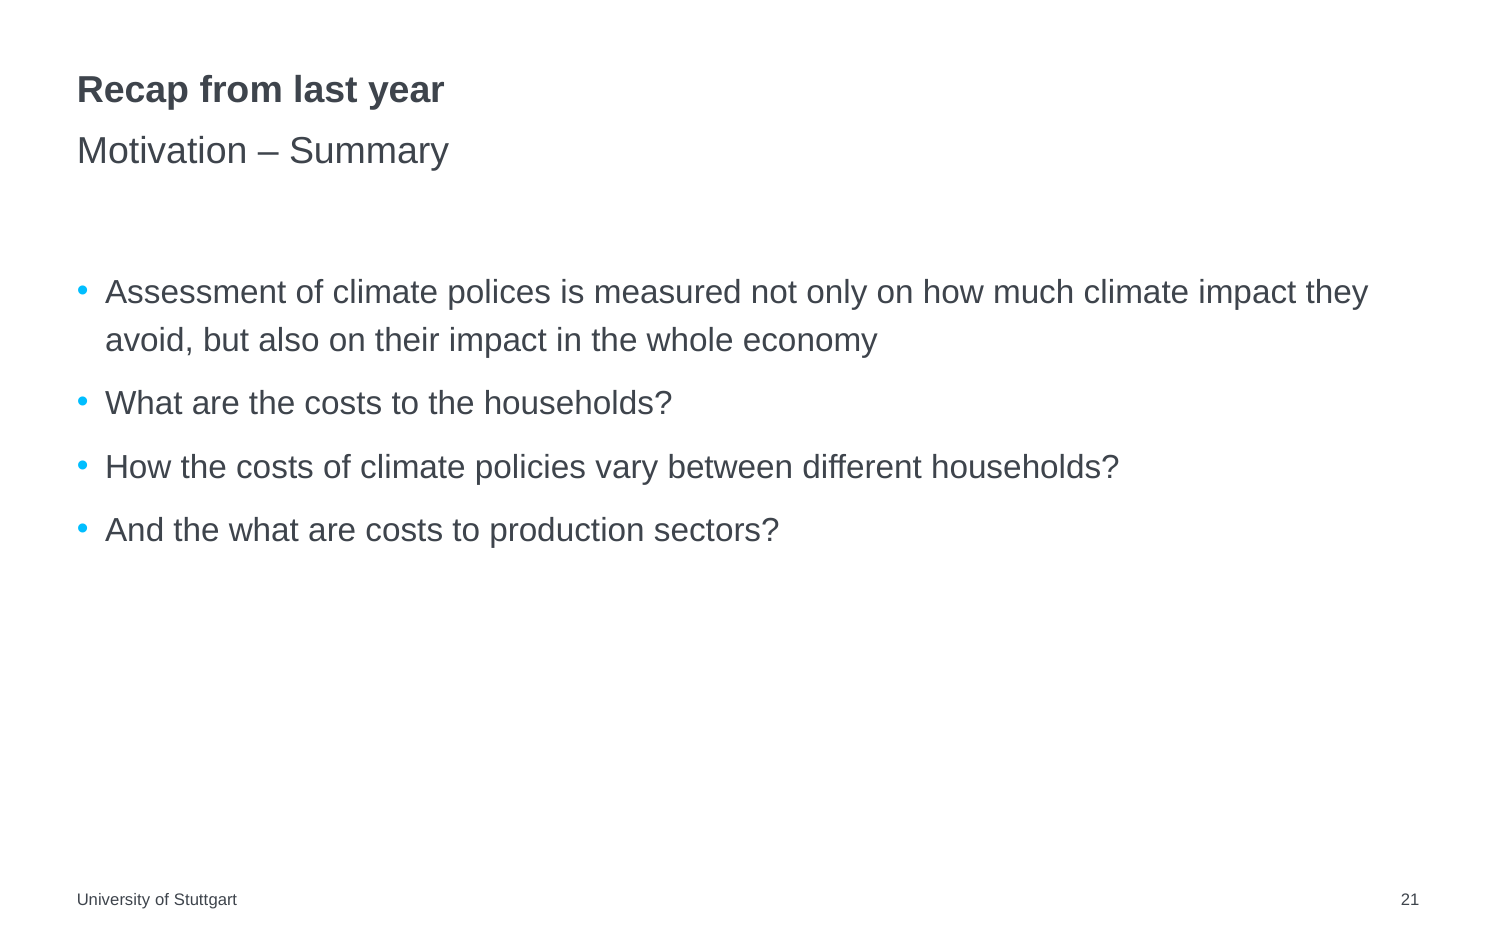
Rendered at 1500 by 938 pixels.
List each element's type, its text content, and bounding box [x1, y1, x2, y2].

list Assessment of climate polices is measured not only on how much climate impact they avoid, but also on their impact in the whole economy What are the costs to the households? How the costs of climate policies vary between different households? And the what are costs to production sectors? [76, 261, 1424, 835]
footer University of Stuttgart [76, 888, 1072, 910]
list Motivation – Summary [76, 117, 1424, 163]
title Recap from last year [76, 64, 1424, 111]
slide_number 21 [1400, 888, 1438, 910]
